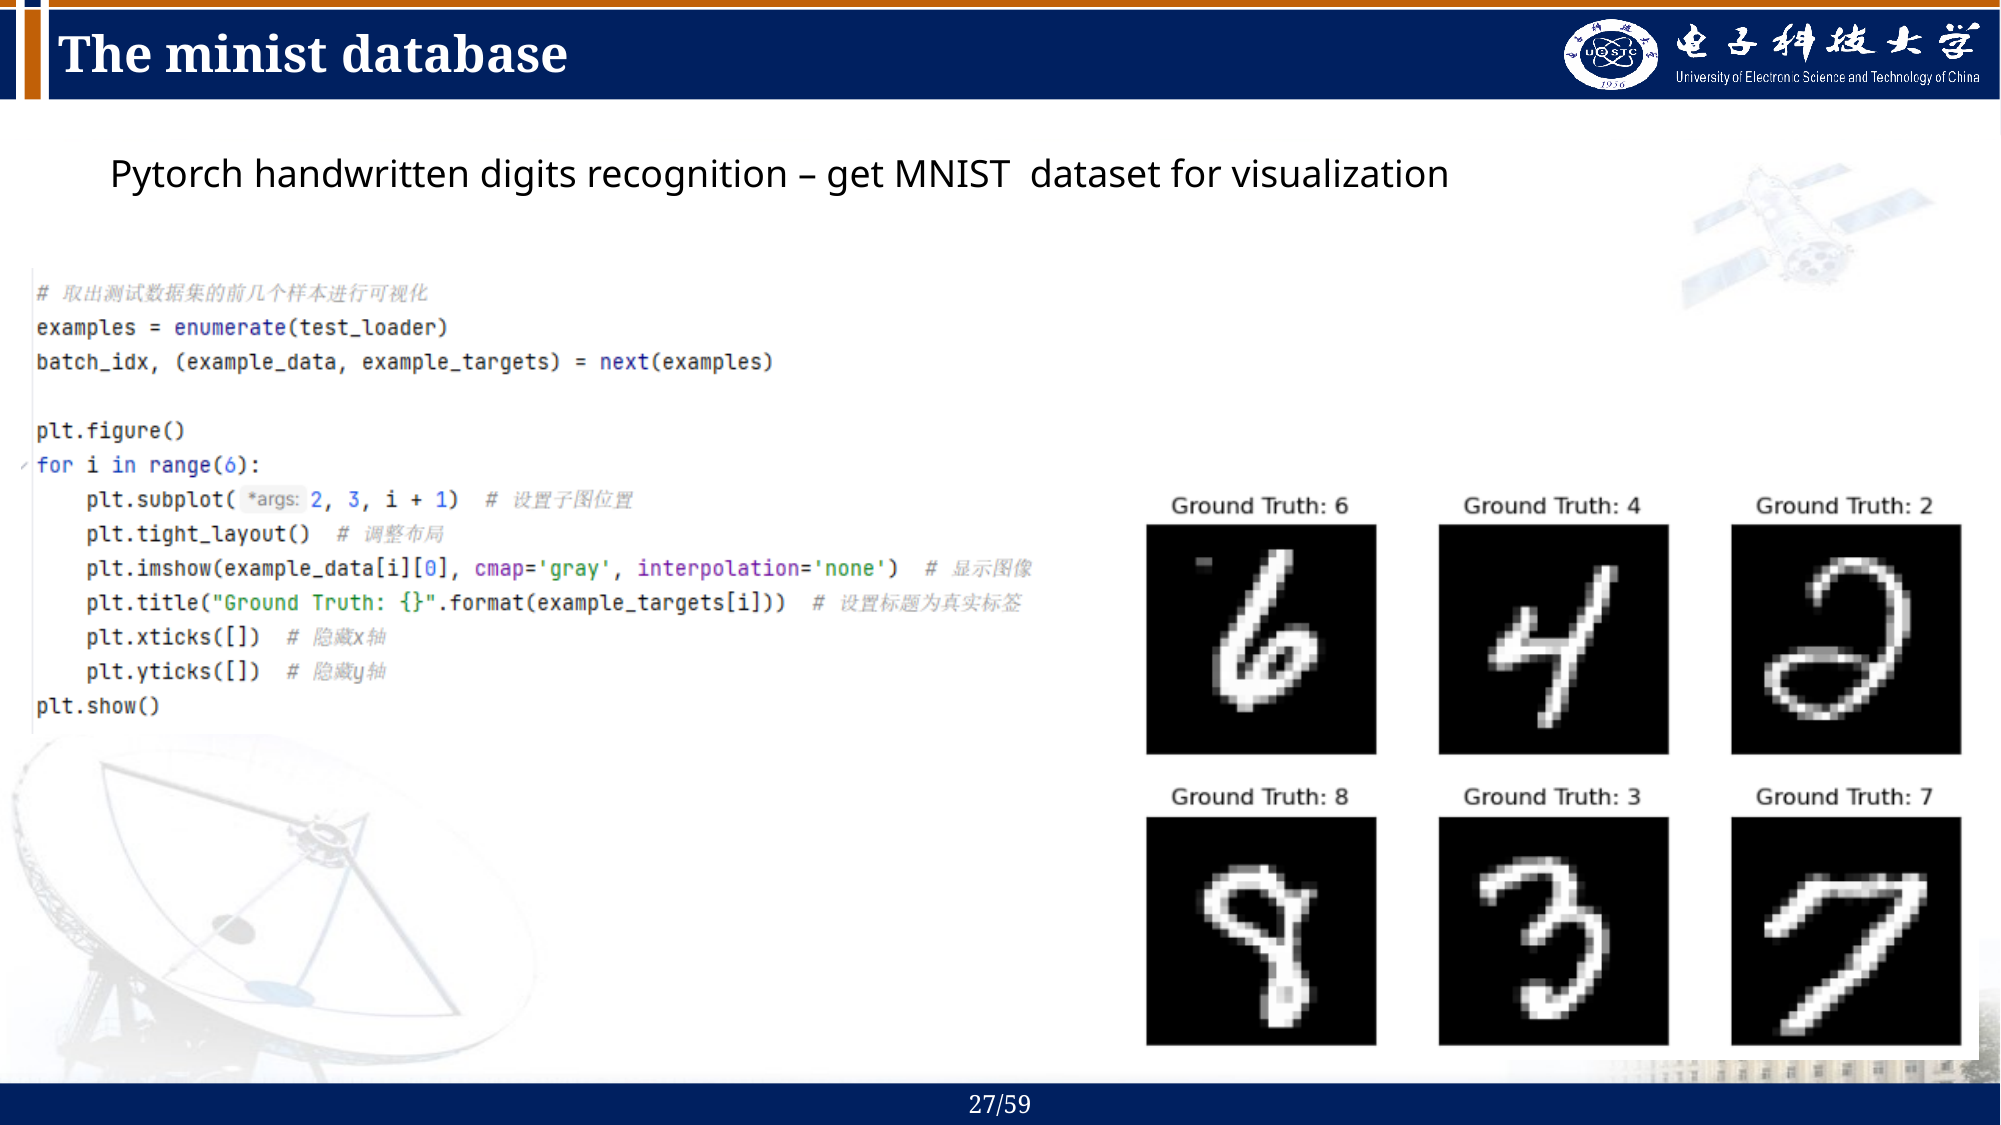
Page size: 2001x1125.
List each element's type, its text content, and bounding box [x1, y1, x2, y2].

text_box Pytorch handwritten digits recognition – get MNIST dataset for visualization [94, 143, 1467, 203]
title The minist database [43, 10, 676, 101]
picture [1564, 19, 1980, 90]
picture [0, 0, 2001, 1125]
